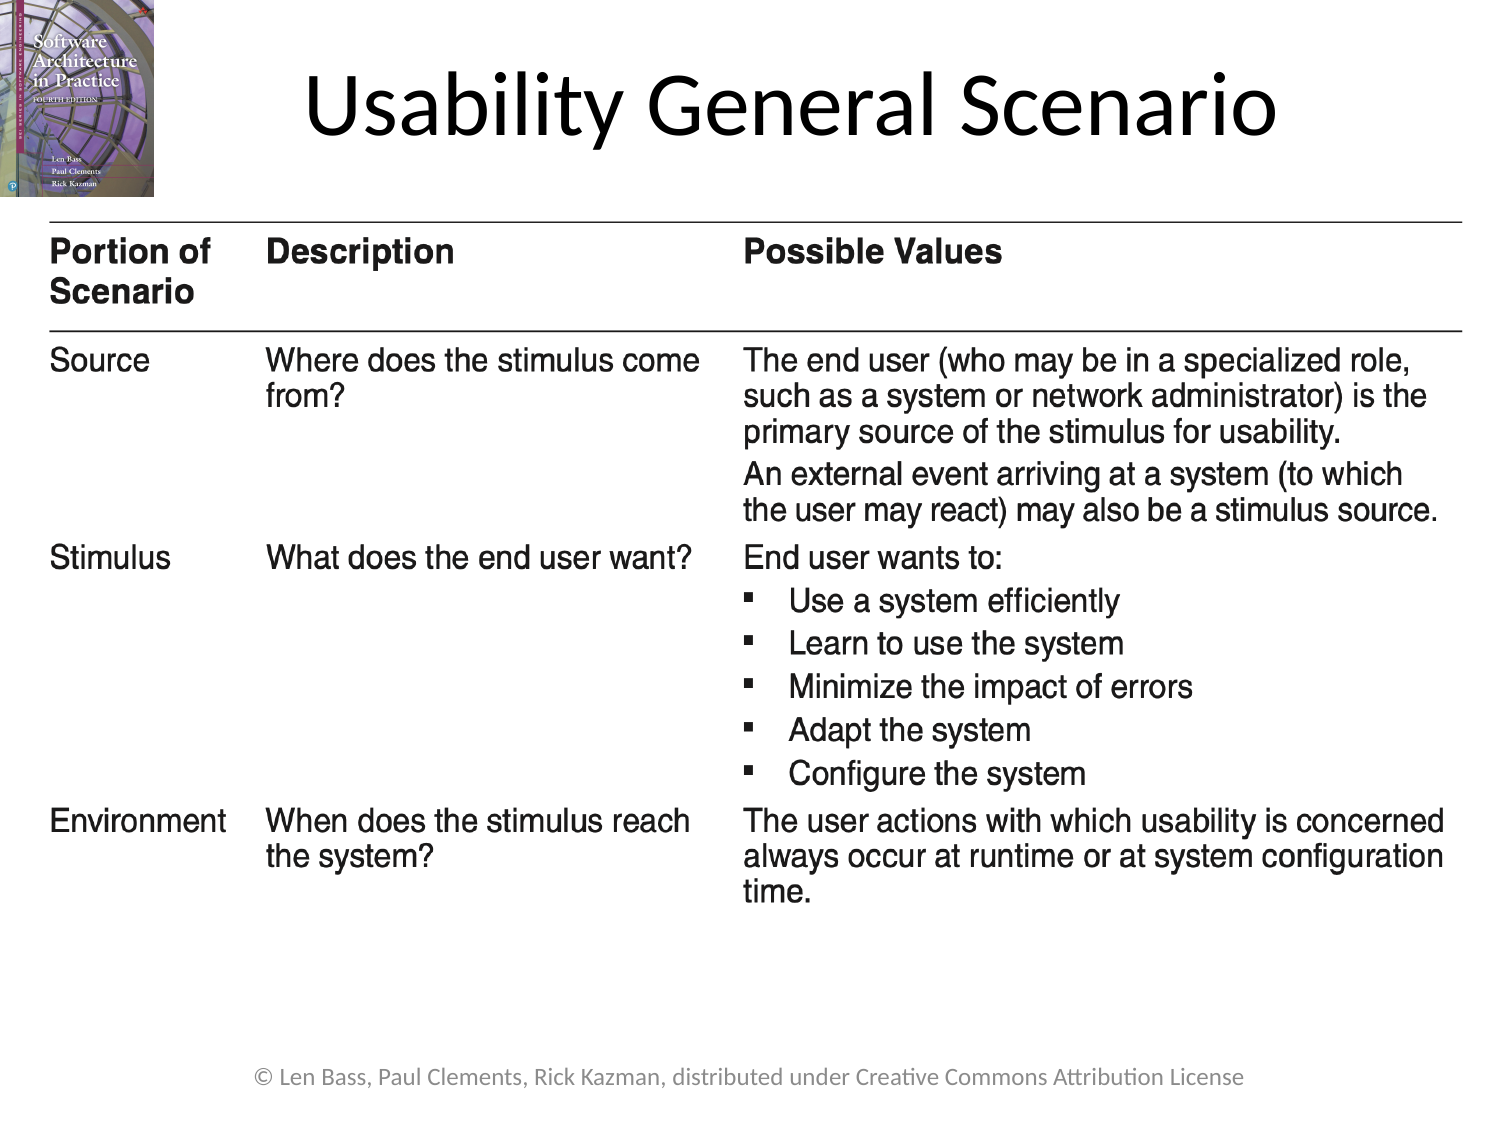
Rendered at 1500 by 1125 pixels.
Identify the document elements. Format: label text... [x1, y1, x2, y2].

picture [0, 0, 154, 197]
picture [41, 208, 1471, 916]
footer © Len Bass, Paul Clements, Rick Kazman, distributed under Creative Commons Attribution License [230, 1045, 1270, 1106]
title Usability General Scenario [159, 45, 1425, 173]
